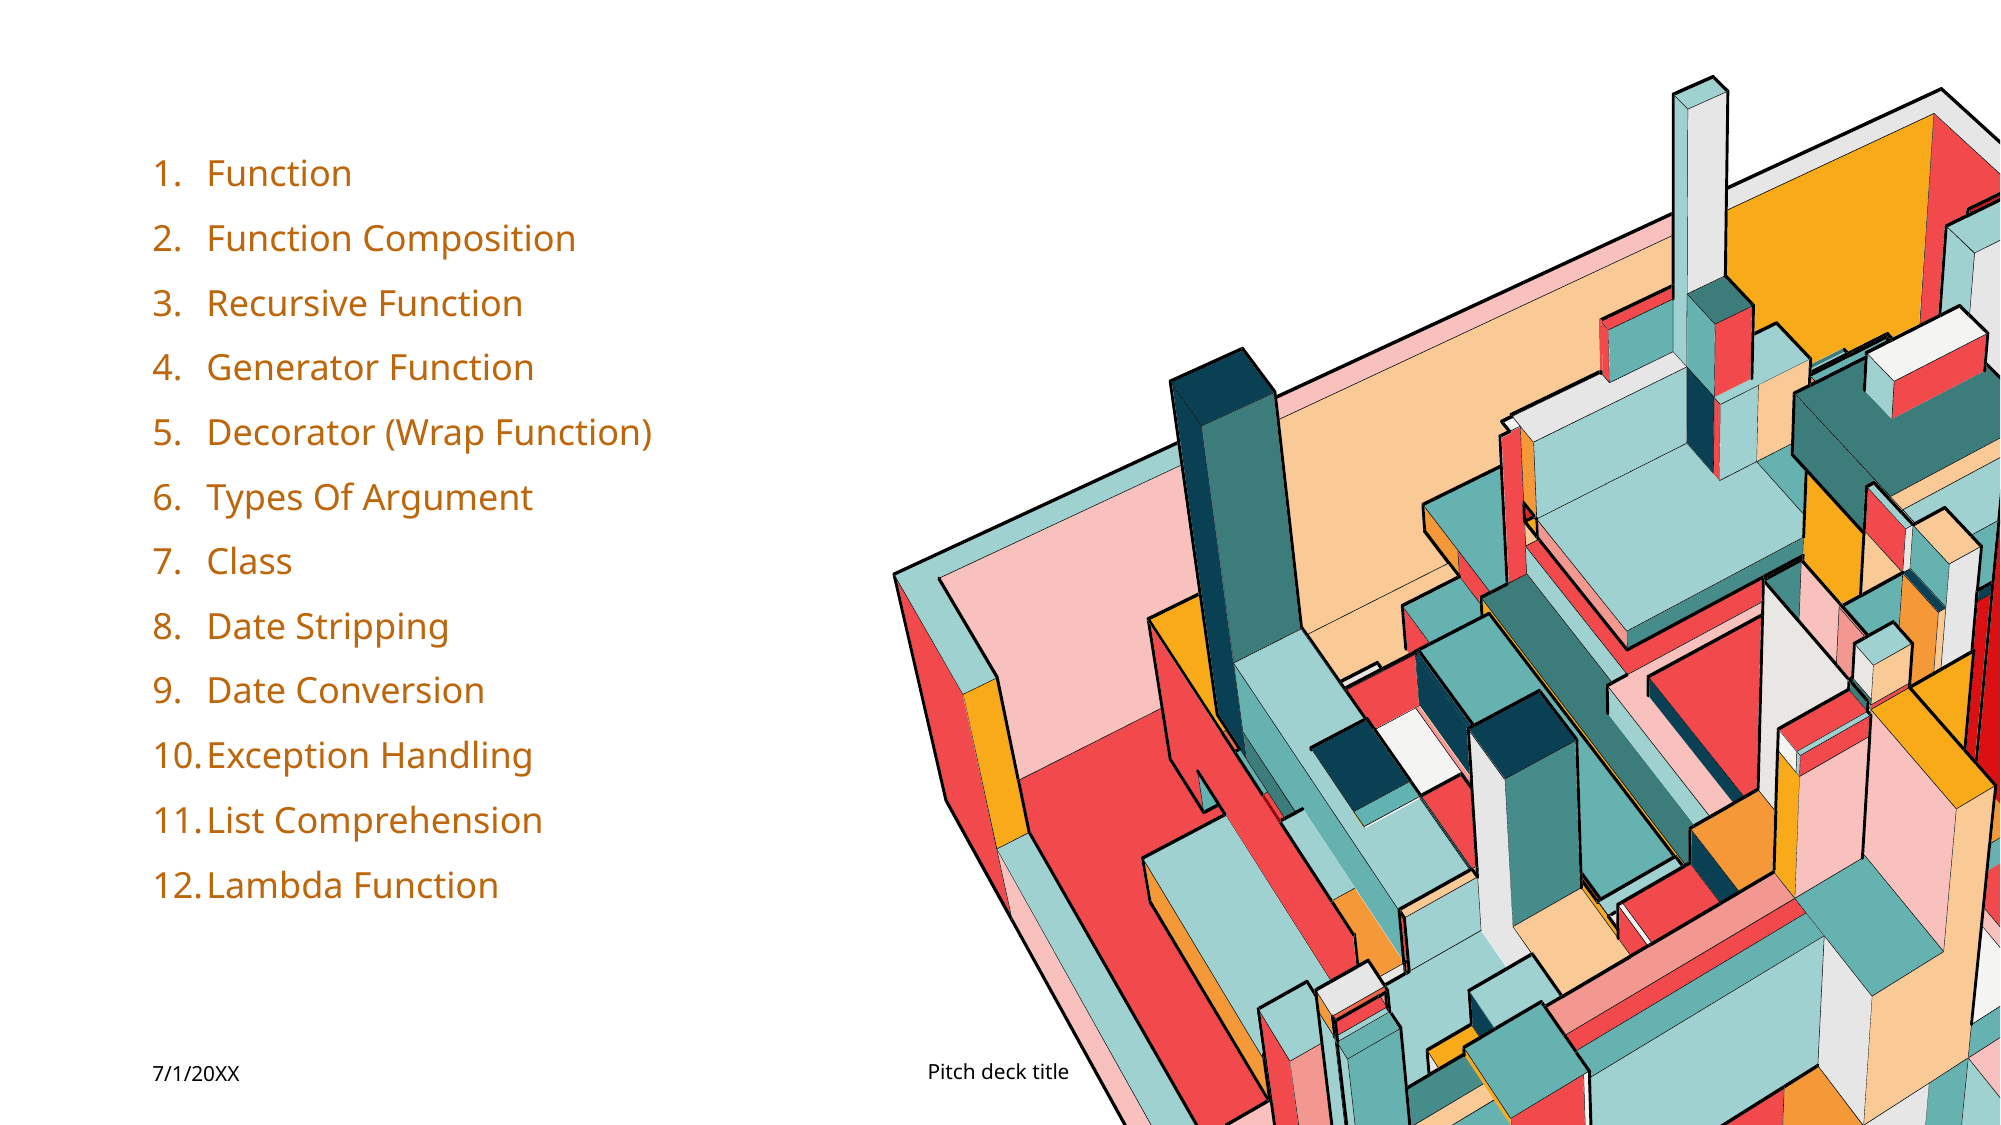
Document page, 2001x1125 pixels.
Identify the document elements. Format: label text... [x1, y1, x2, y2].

footer Pitch deck title [634, 1042, 1085, 1103]
slide_number 64 [1412, 1042, 1863, 1103]
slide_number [137, 1042, 363, 1103]
list Function Function Composition Recursive Function Generator Function Decorator (Wrap Function) Types Of Argument Class Date Stripping Date Conversion Exception Handling List Comprehension Lambda Function [137, 121, 813, 918]
